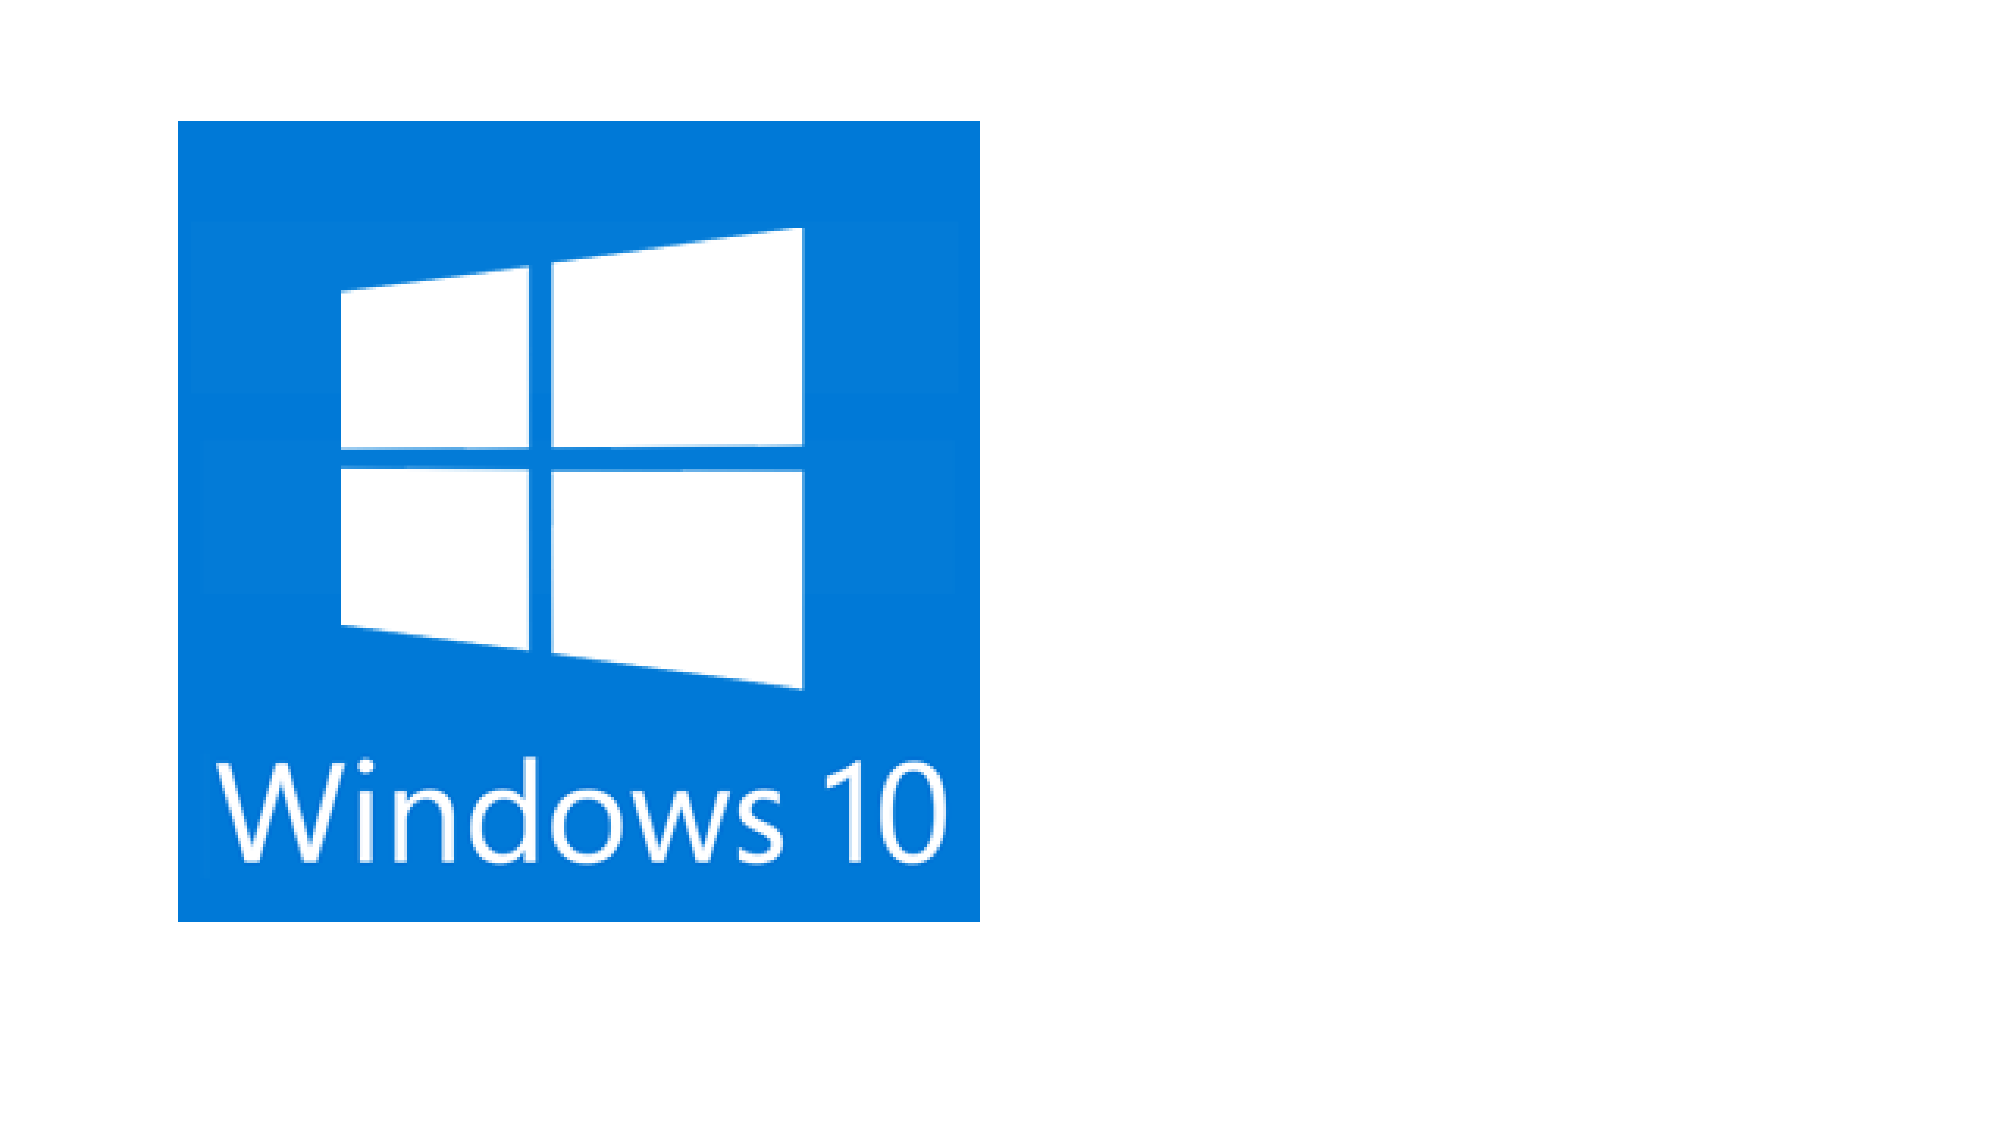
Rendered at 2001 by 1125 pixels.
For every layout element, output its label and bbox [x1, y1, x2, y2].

picture [178, 121, 980, 923]
